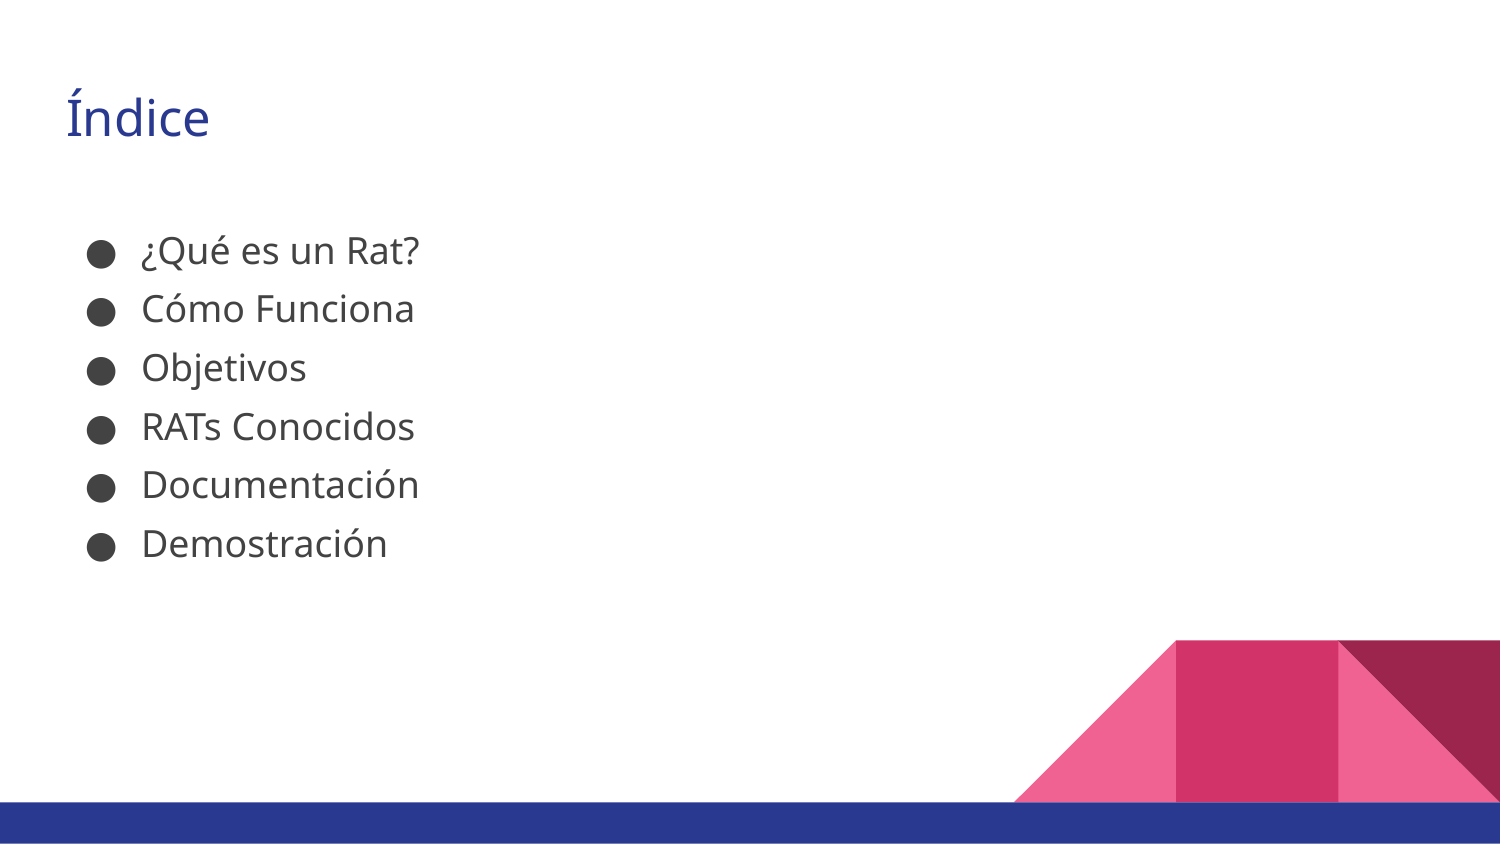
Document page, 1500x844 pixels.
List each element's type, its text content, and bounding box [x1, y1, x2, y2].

title Índice [51, 67, 1449, 167]
list ¿Qué es un Rat? Cómo Funciona Objetivos RATs Conocidos Documentación Demostración [51, 201, 1449, 750]
